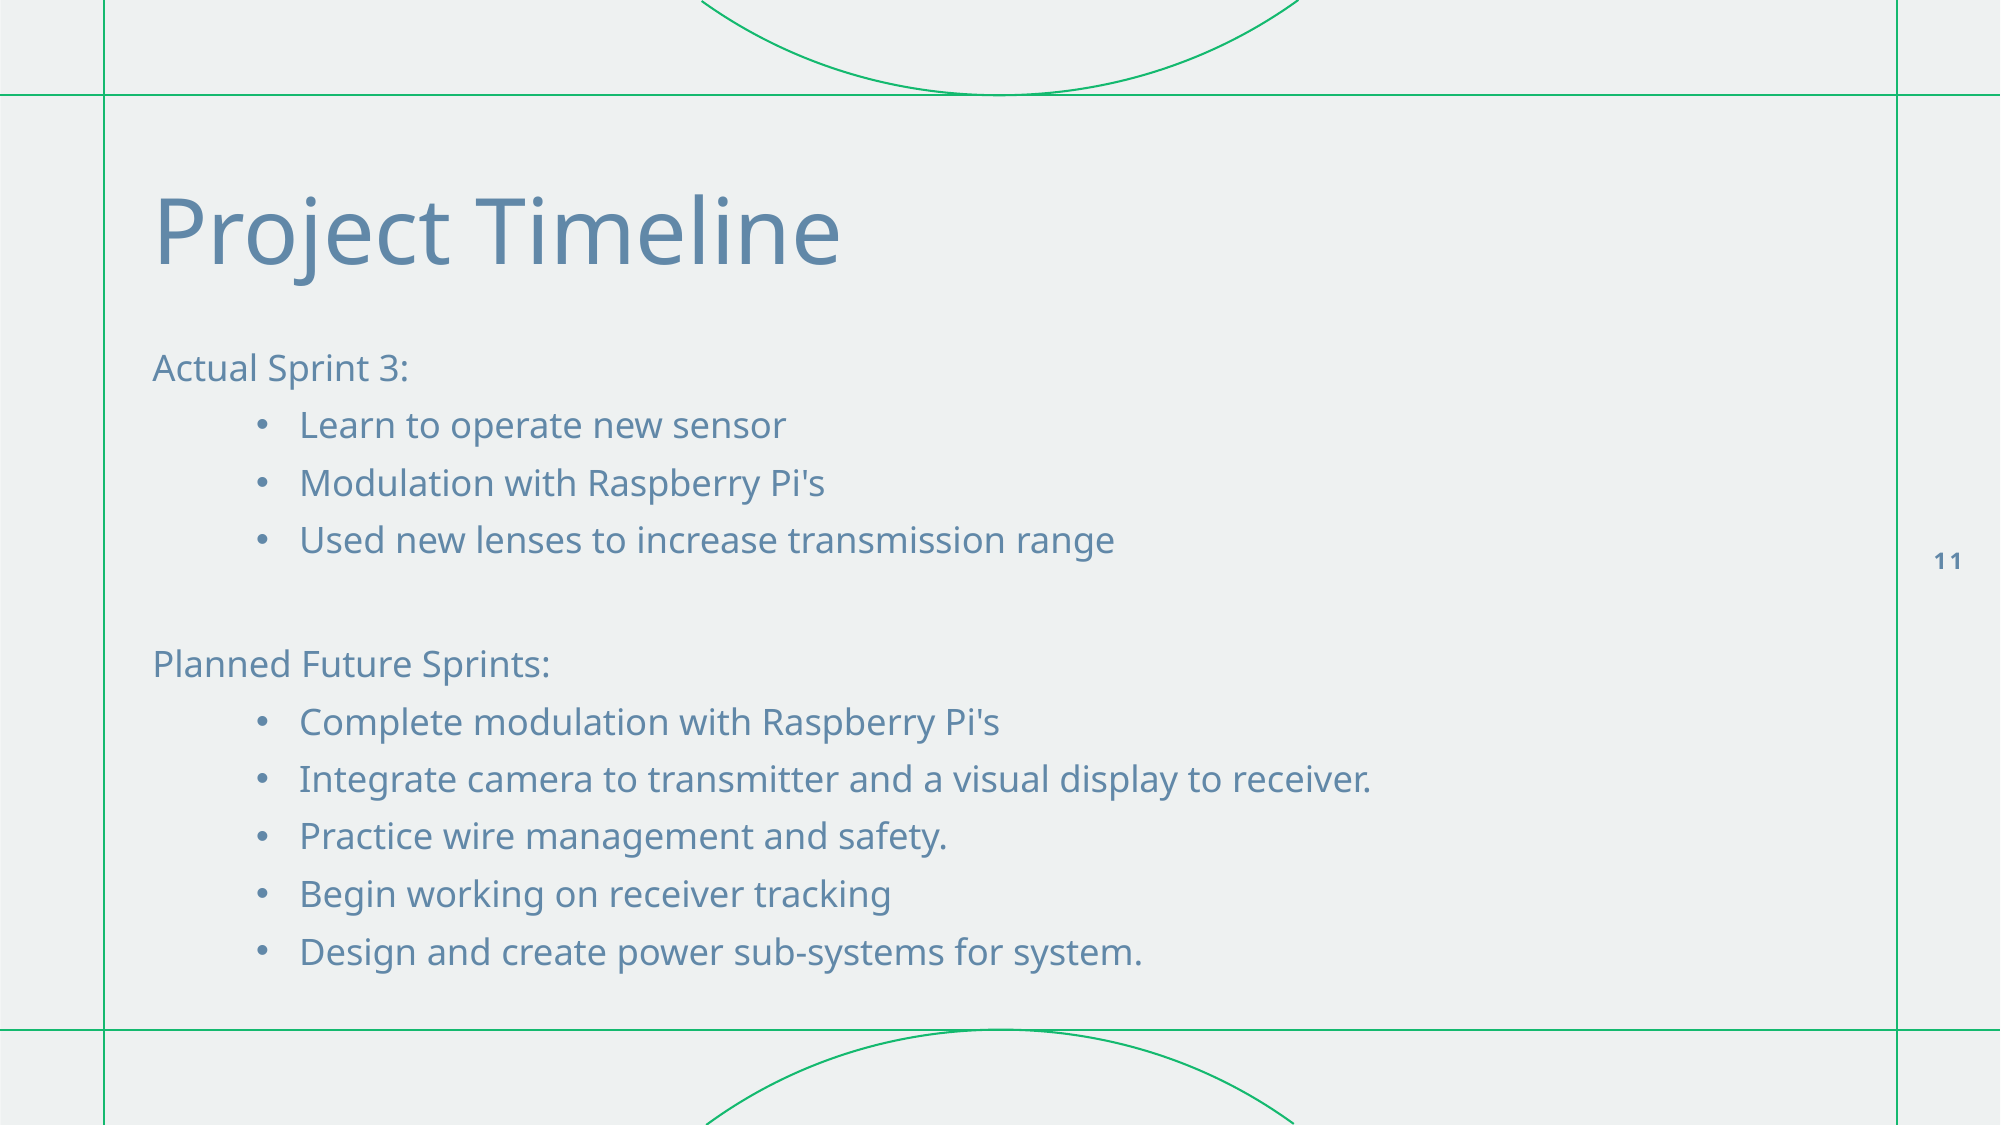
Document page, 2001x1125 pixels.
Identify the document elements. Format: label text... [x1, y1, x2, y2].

title Project Timeline [137, 119, 1863, 333]
list Actual Sprint 3: Learn to operate new sensor Modulation with Raspberry Pi's Used new lenses to increase transmission range Planned Future Sprints: Complete modulation with Raspberry Pi's Integrate camera to transmitter and a visual display to receiver. Practice wire management and safety. Begin working on receiver tracking Design and create power sub-systems for system. [137, 333, 1863, 986]
slide_number 11 [1896, 532, 2000, 593]
